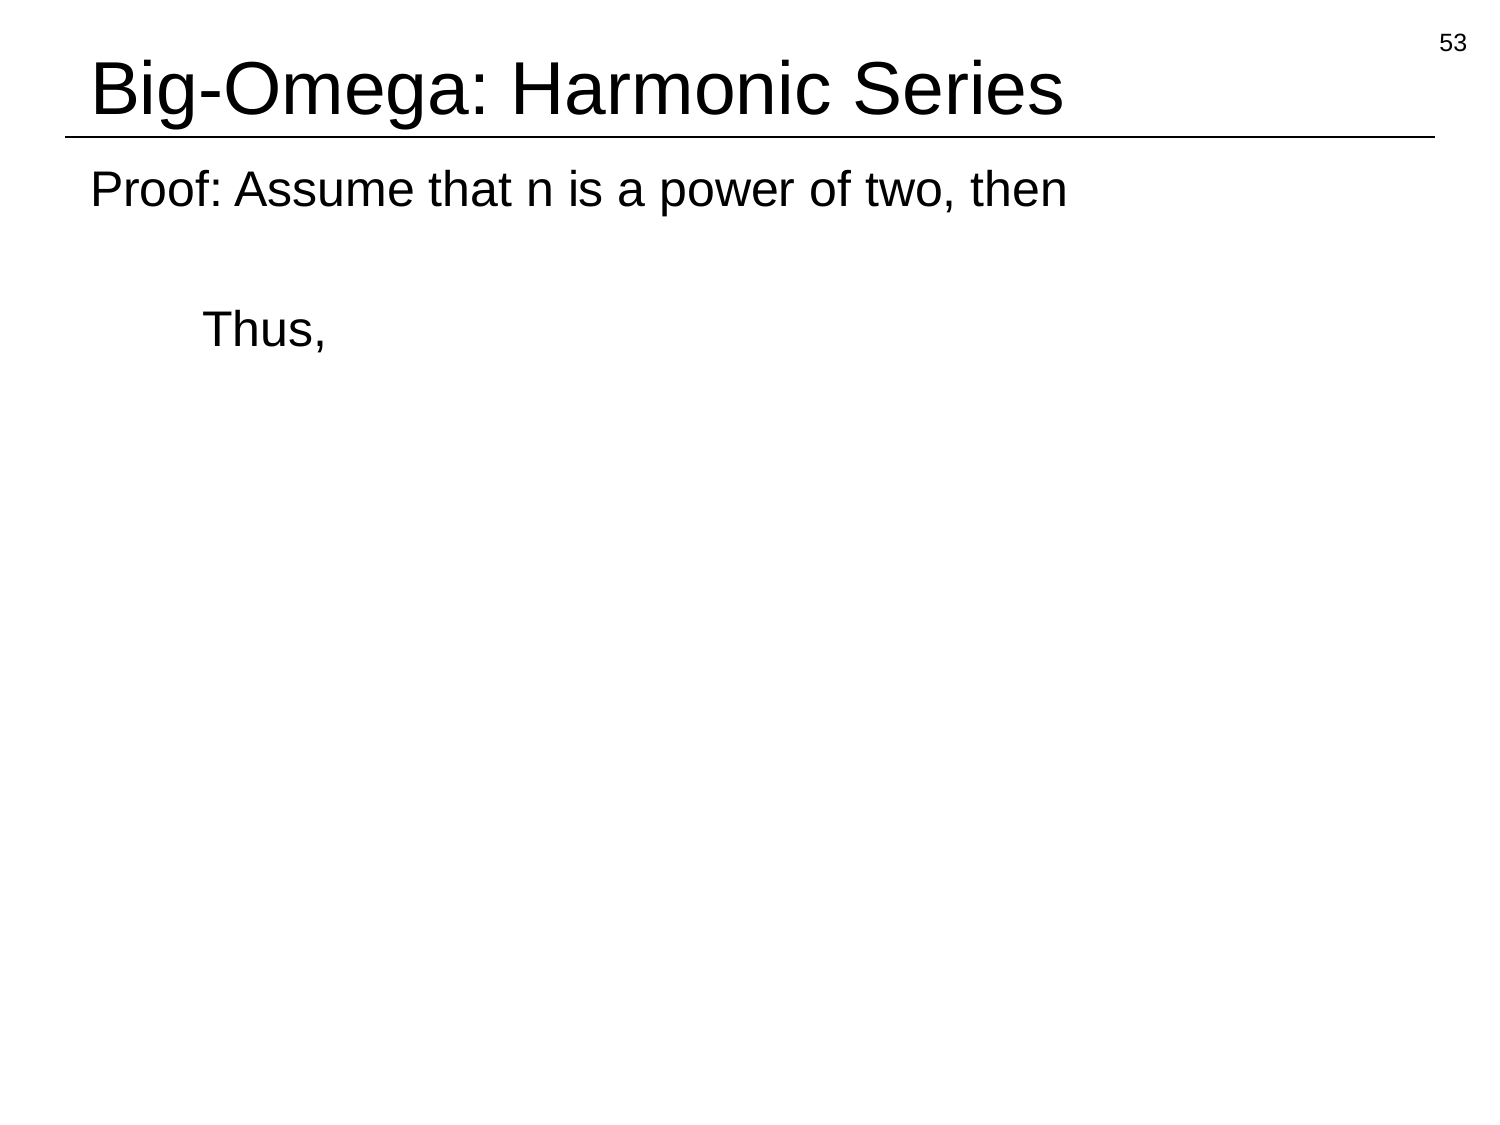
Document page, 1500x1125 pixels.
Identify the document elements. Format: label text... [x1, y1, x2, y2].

slide_number 53 [1131, 18, 1483, 62]
title Big-Omega: Harmonic Series [75, 20, 1425, 138]
